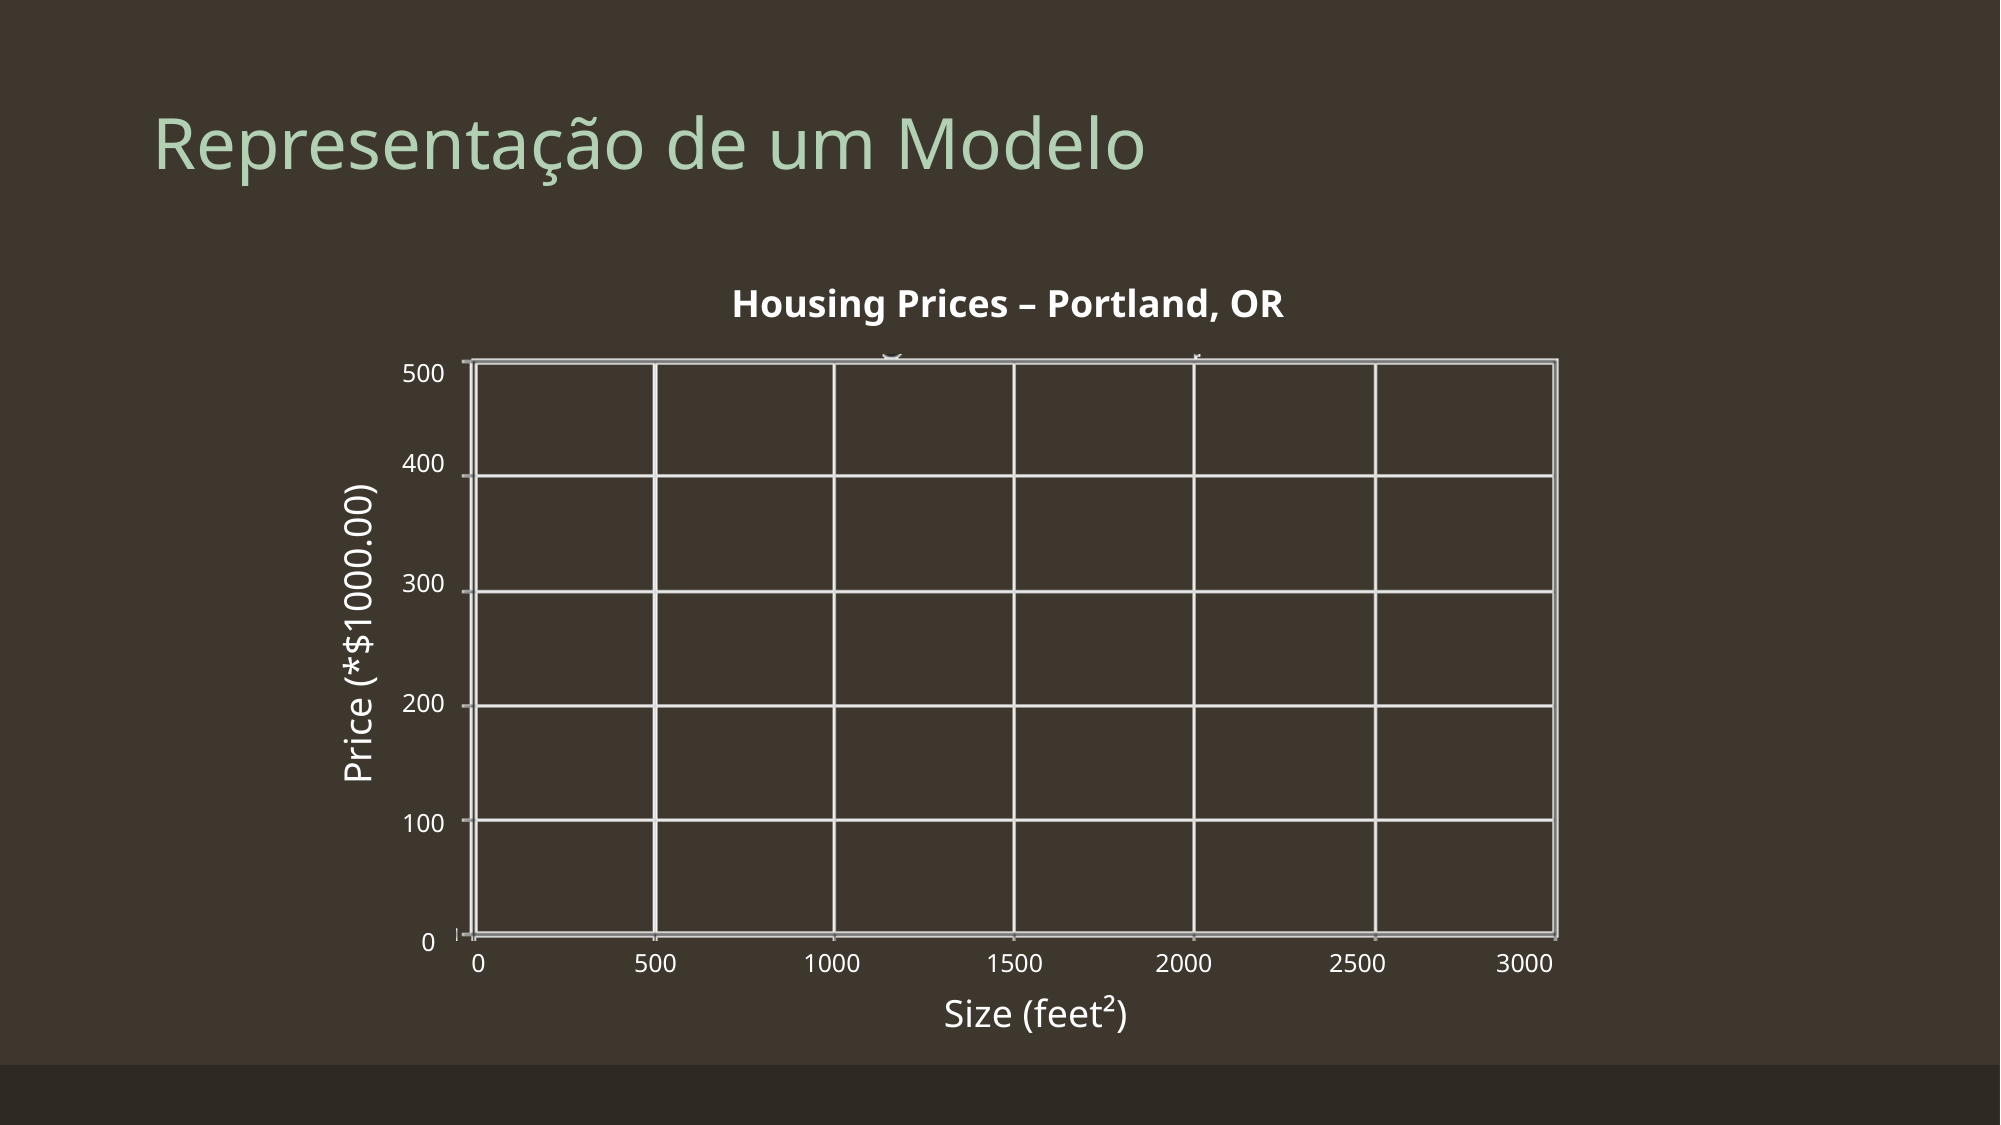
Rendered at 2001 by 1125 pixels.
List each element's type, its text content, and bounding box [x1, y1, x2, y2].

text_box Housing Prices – Portland, OR [716, 272, 1343, 332]
text_box 0 500 1000 1500 2000 2500 3000 [456, 940, 1626, 1016]
title Representação de um Modelo [137, 81, 1863, 192]
picture [456, 354, 1562, 941]
text_box Price (*$1000.00) [326, 432, 387, 800]
text_box Size (feet²) [929, 1016, 1162, 1043]
text_box 500 400 300 200 100 0 [387, 350, 482, 965]
